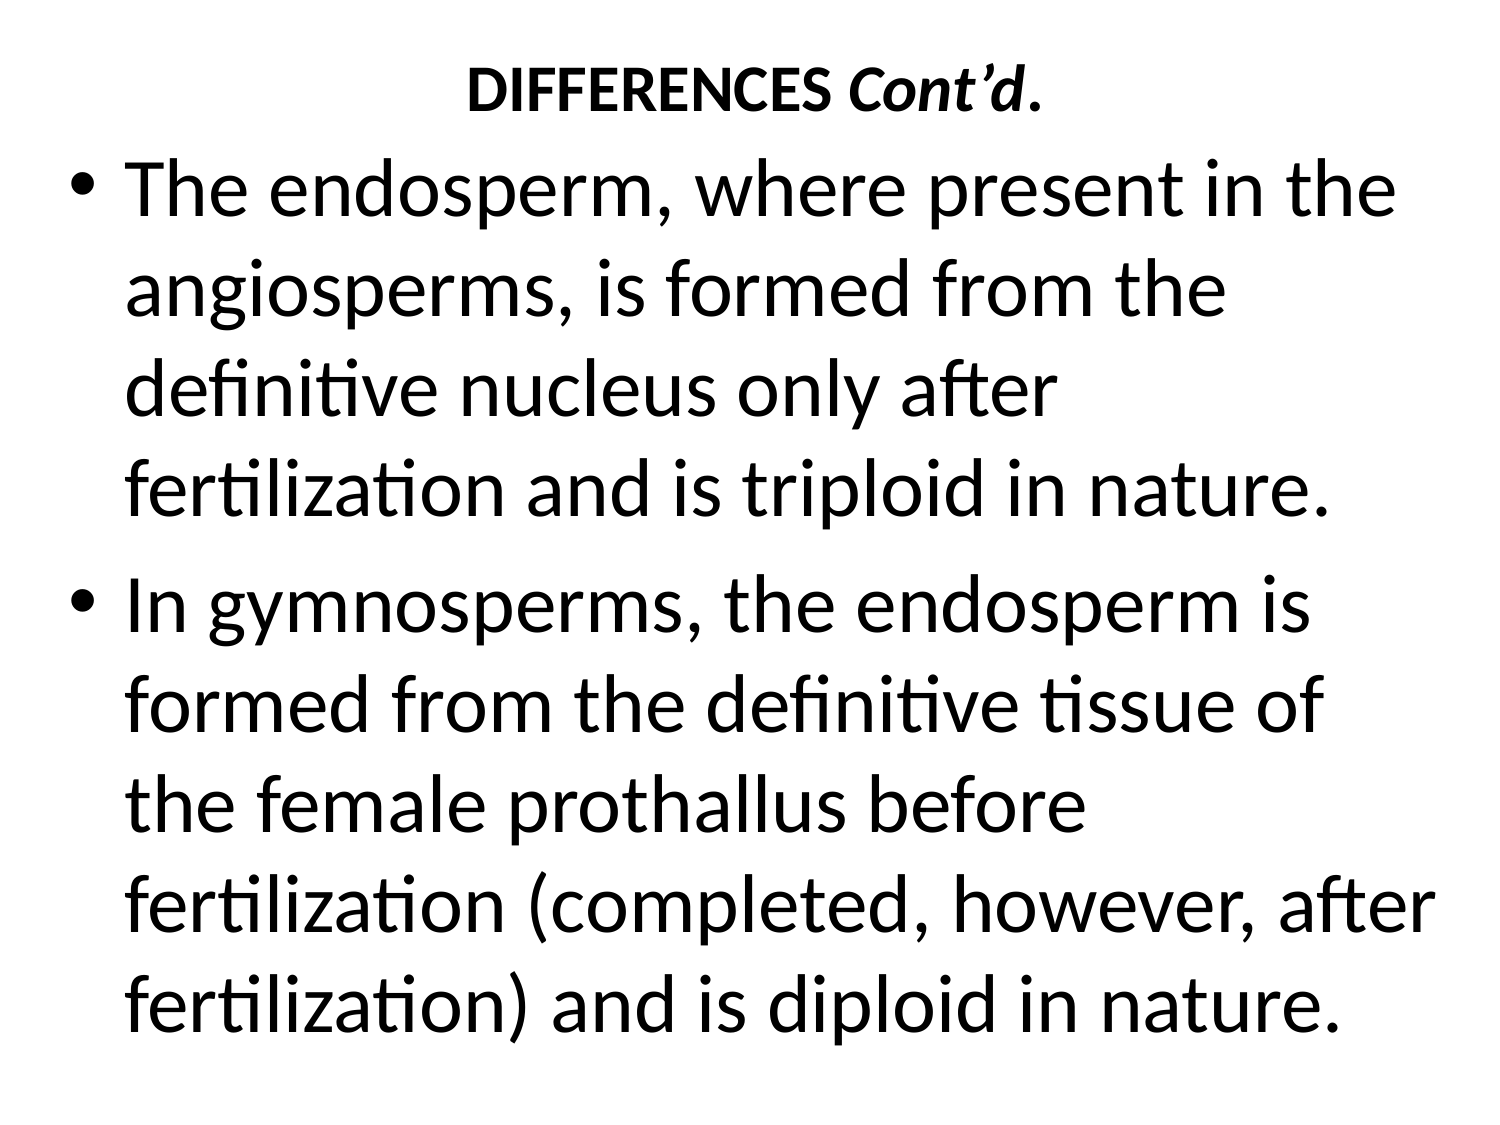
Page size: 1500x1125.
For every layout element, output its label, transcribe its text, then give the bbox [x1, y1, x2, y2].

list The endosperm, where present in the angiosperms, is formed from the definitive nucleus only after fertilization and is triploid in nature. In gymnosperms, the endosperm is formed from the definitive tissue of the female prothallus before fertilization (completed, however, after fertilization) and is diploid in nature. [53, 125, 1471, 1106]
title DIFFERENCES Cont’d. [100, 45, 1425, 125]
